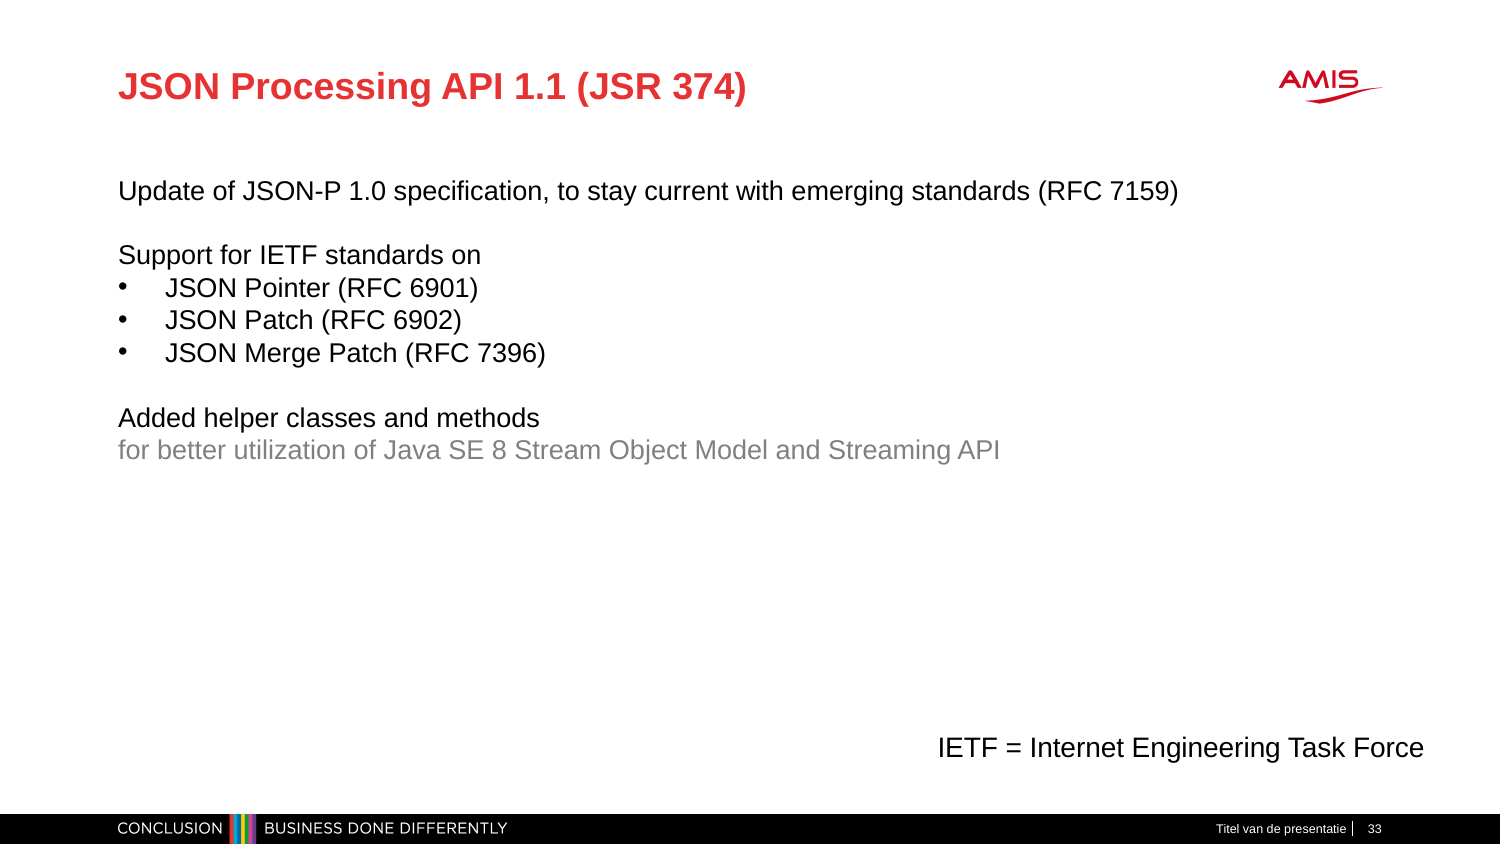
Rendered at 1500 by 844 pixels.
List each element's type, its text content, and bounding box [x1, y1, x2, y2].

footer Titel van de presentatie [814, 820, 1347, 839]
title JSON Processing API 1.1 (JSR 374) [118, 47, 1205, 130]
text_box Update of JSON-P 1.0 specification, to stay current with emerging standards (RFC 7159) Support for IETF standards on JSON Pointer (RFC 6901) JSON Patch (RFC 6902) JSON Merge Patch (RFC 7396) Added helper classes and methods for better utilization of Java SE 8 Stream Object Model and Streaming API [118, 172, 1194, 498]
picture [0, 814, 236, 844]
picture [239, 814, 1500, 844]
text_box IETF = Internet Engineering Task Force [922, 722, 1448, 771]
picture [1205, 58, 1388, 106]
slide_number 33 [1358, 820, 1382, 839]
